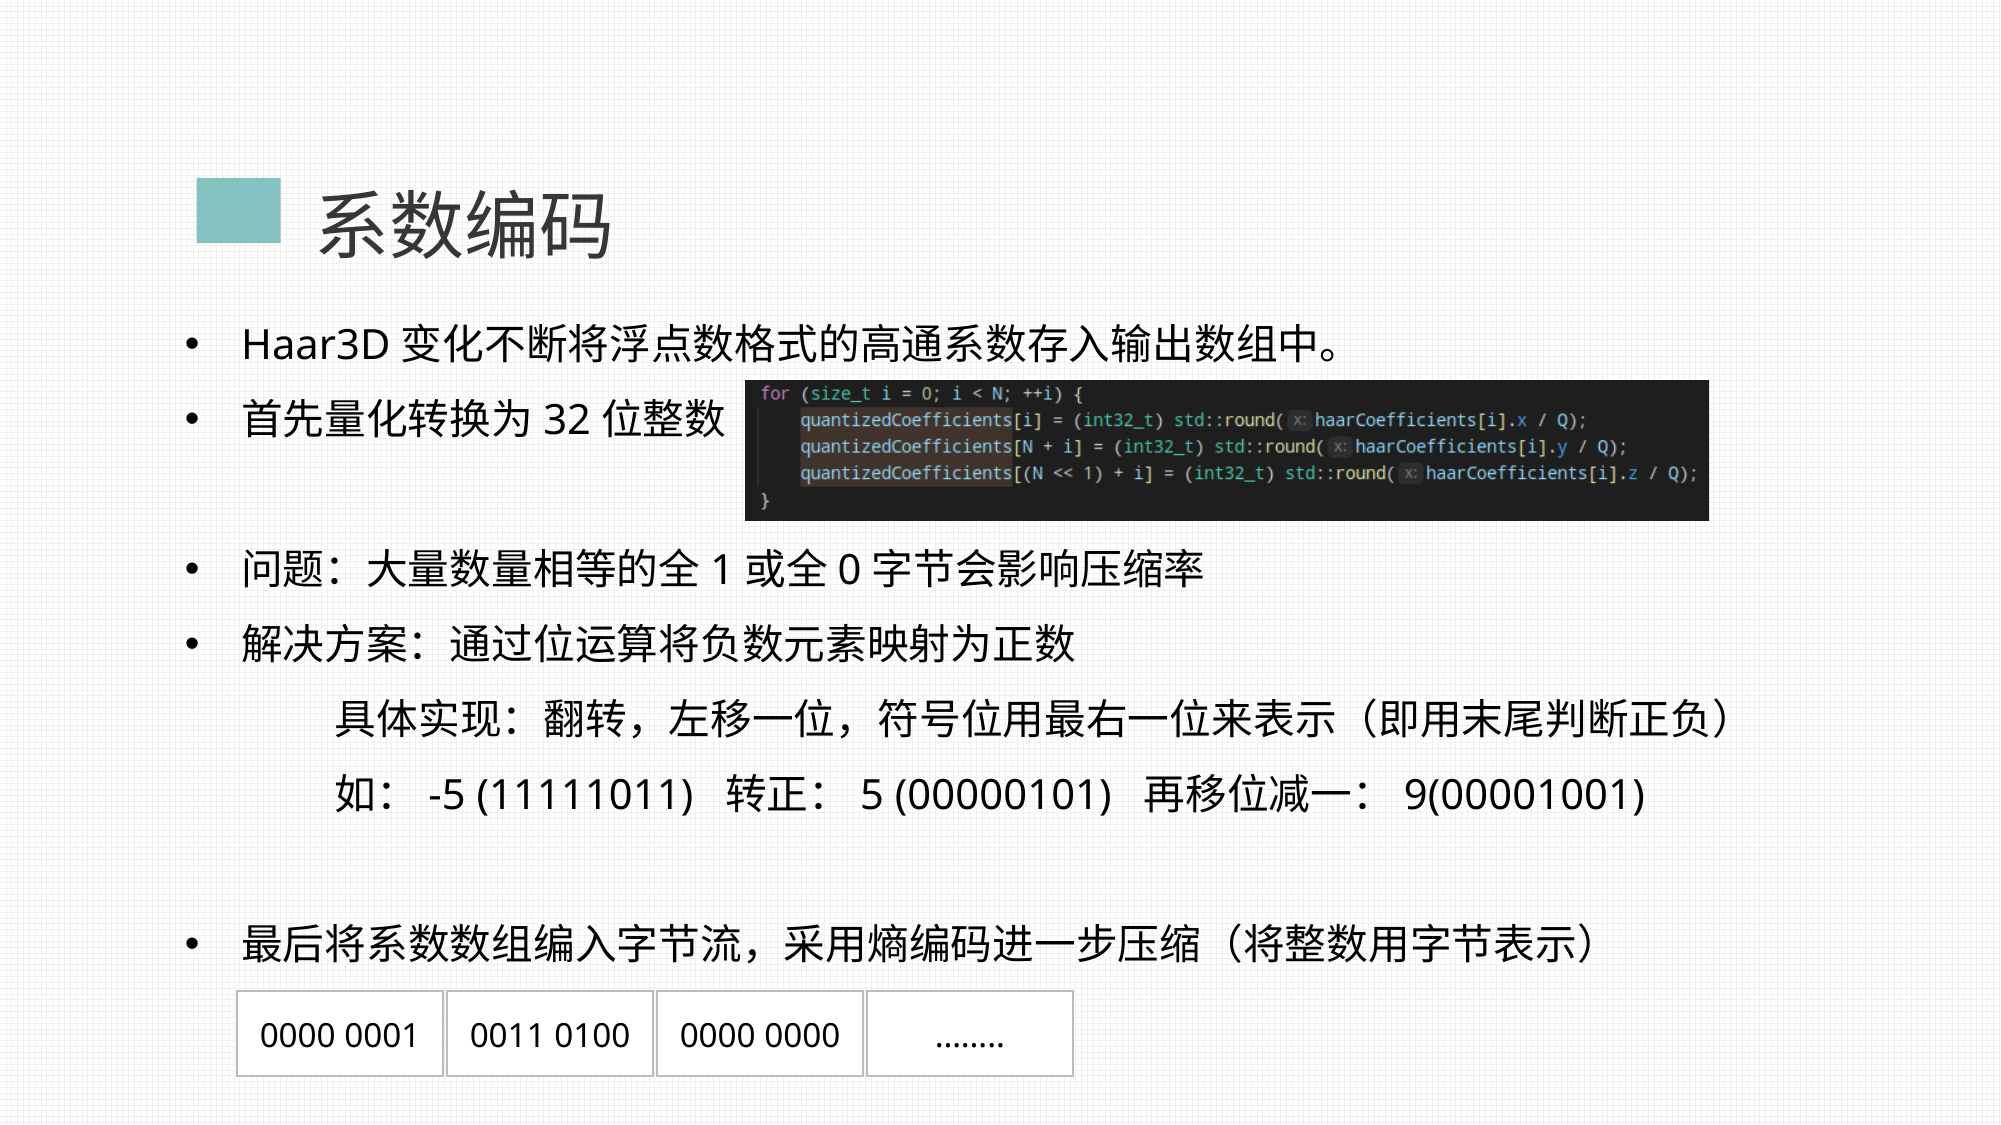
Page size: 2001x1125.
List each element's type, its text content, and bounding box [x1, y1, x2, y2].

text_box 0000 0001 [236, 990, 444, 1077]
picture [745, 380, 1710, 522]
text_box 0011 0100 [446, 990, 654, 1077]
text_box 系数编码 [299, 125, 1476, 276]
text_box 0000 0000 [656, 990, 864, 1077]
text_box Haar3D变化不断将浮点数格式的高通系数存入输出数组中。 首先量化转换为32位整数 问题：大量数量相等的全1或全0字节会影响压缩率 解决方案：通过位运算将负数元素映射为正数 具体实现：翻转，左移一位，符号位用最右一位来表示（即用末尾判断正负） 如：-5 (11111011) 转正：5 (00000101) 再移位减一：9(00001001) 最后将系数数组编入字节流，采用熵编码进一步压缩（将整数用字节表示） [170, 285, 1826, 1125]
text_box …….. [866, 990, 1074, 1077]
text_box [196, 177, 282, 244]
